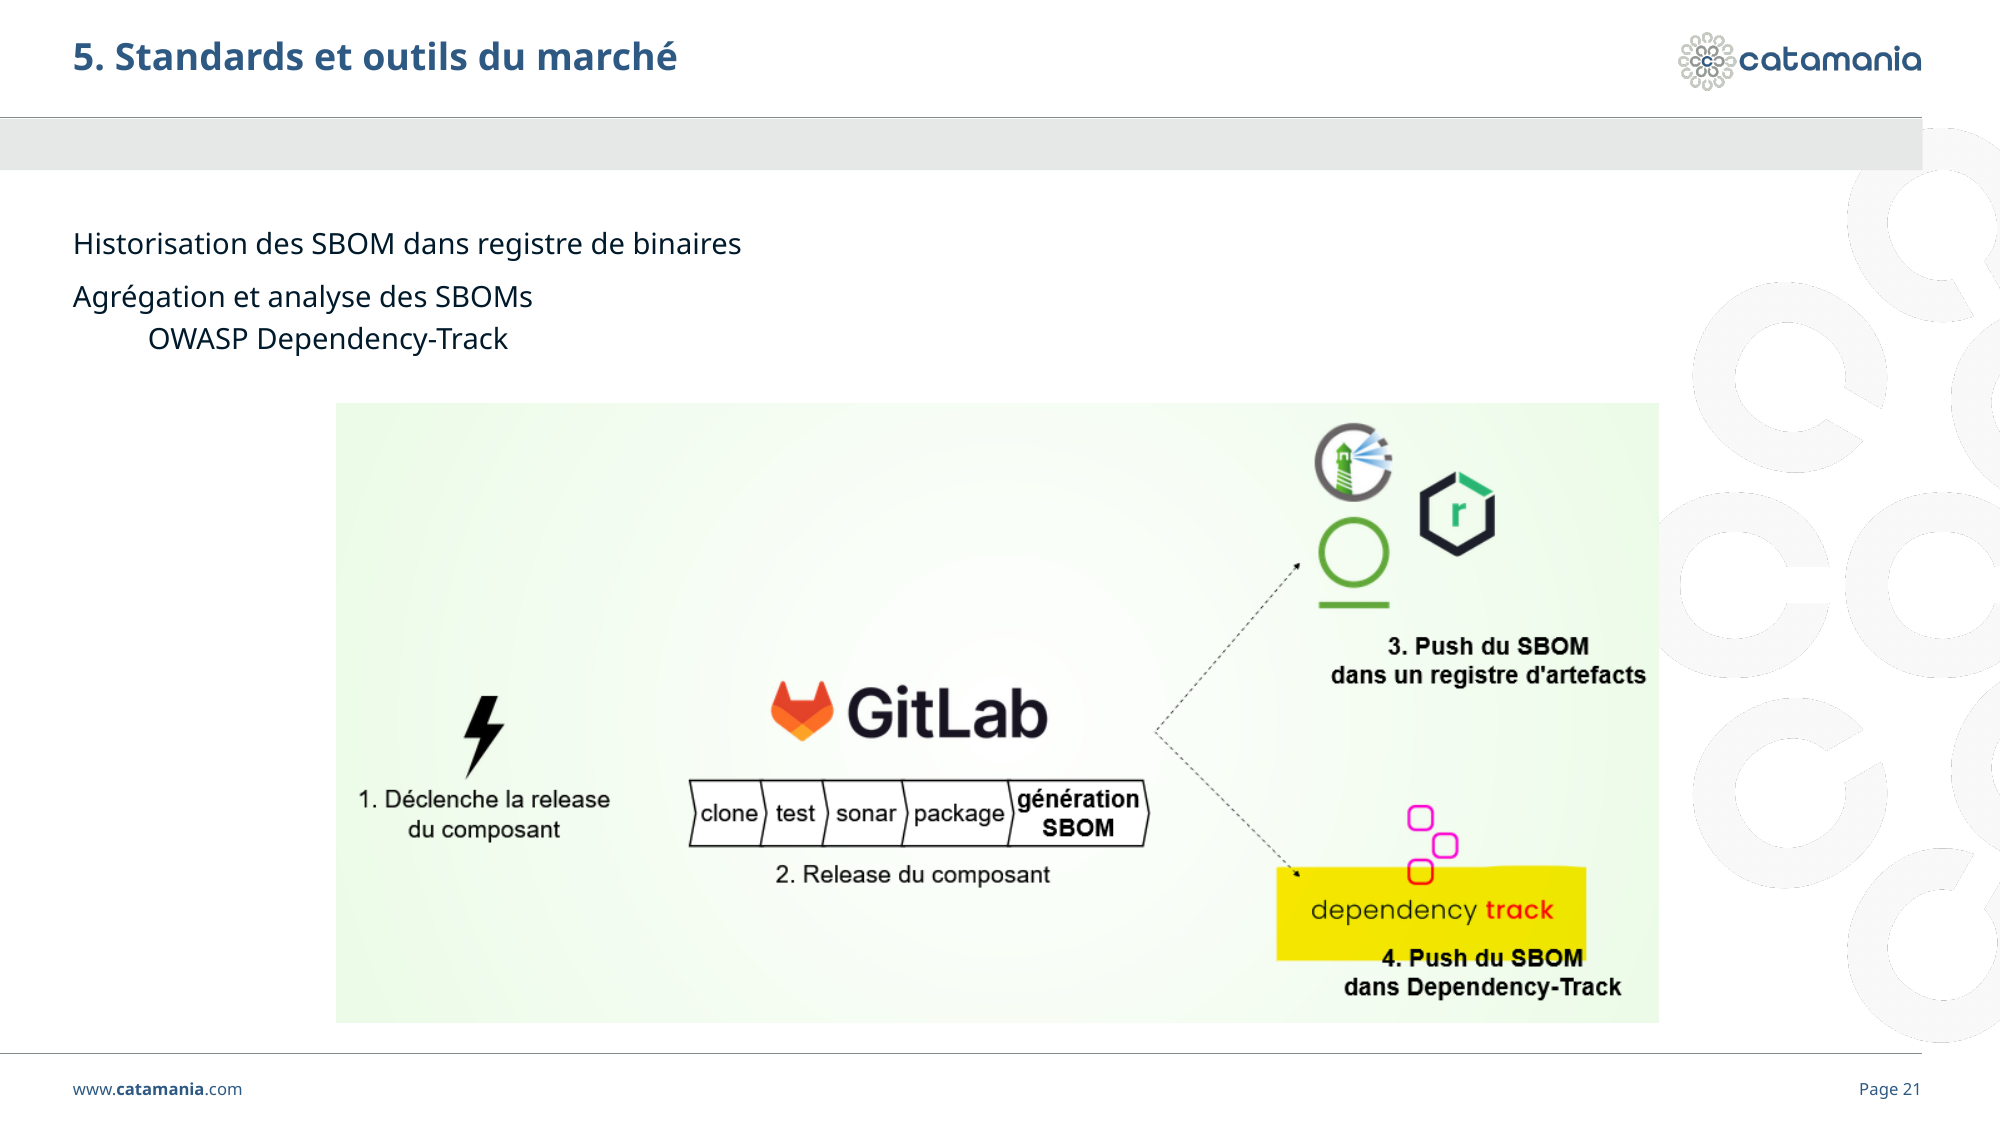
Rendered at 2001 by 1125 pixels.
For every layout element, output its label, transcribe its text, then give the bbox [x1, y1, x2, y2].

picture [336, 403, 1659, 1024]
title 5. Standards et outils du marché [72, 0, 1639, 118]
picture [1637, 32, 2000, 1097]
list Historisation des SBOM dans registre de binaires Agrégation et analyse des SBOMs OWASP Dependency-Track [72, 170, 1922, 1053]
